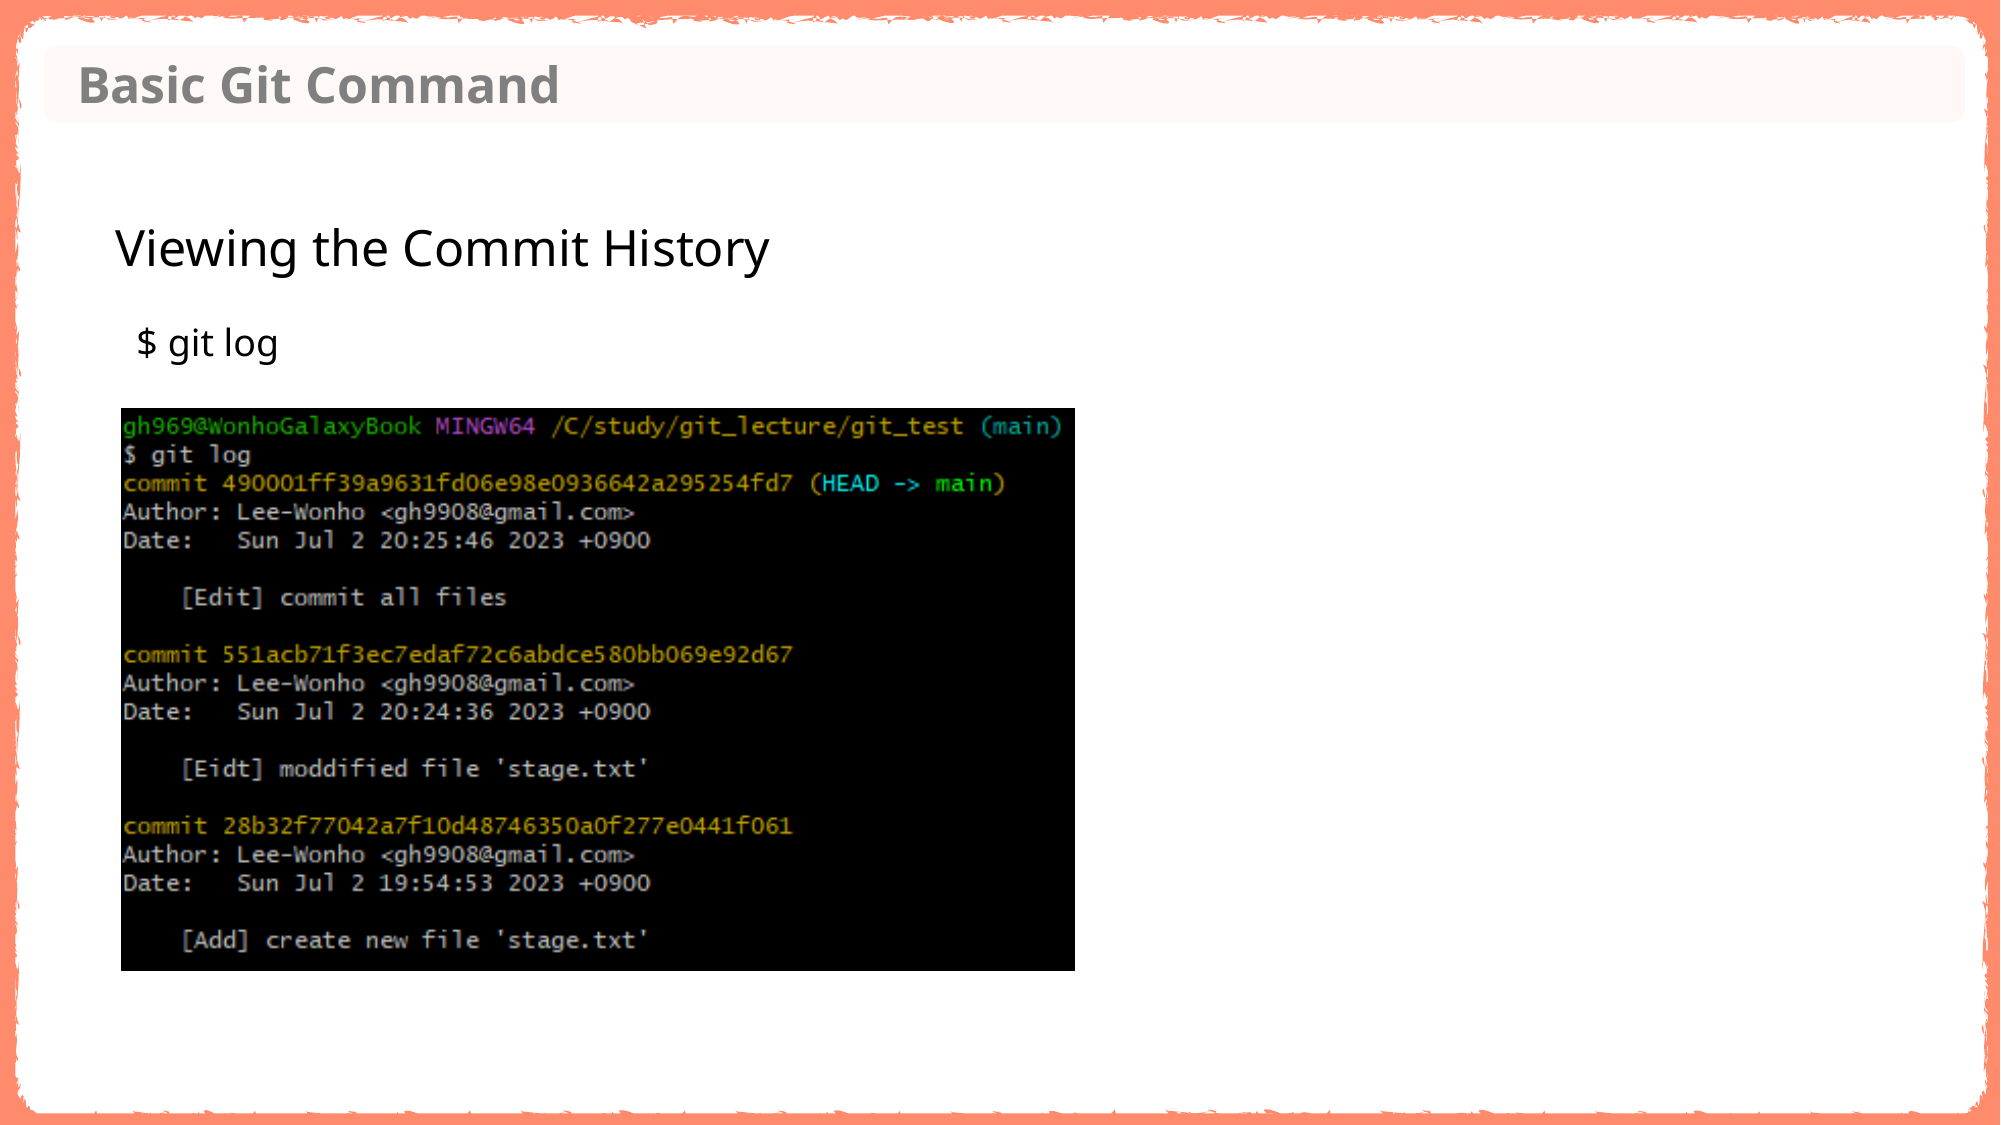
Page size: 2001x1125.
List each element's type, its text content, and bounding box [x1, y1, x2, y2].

text_box $ git log [121, 311, 443, 372]
picture [121, 408, 1075, 971]
text_box Viewing the Commit History [100, 209, 1128, 285]
text_box [0, 0, 2000, 1125]
text_box Basic Git Command [42, 44, 1967, 124]
